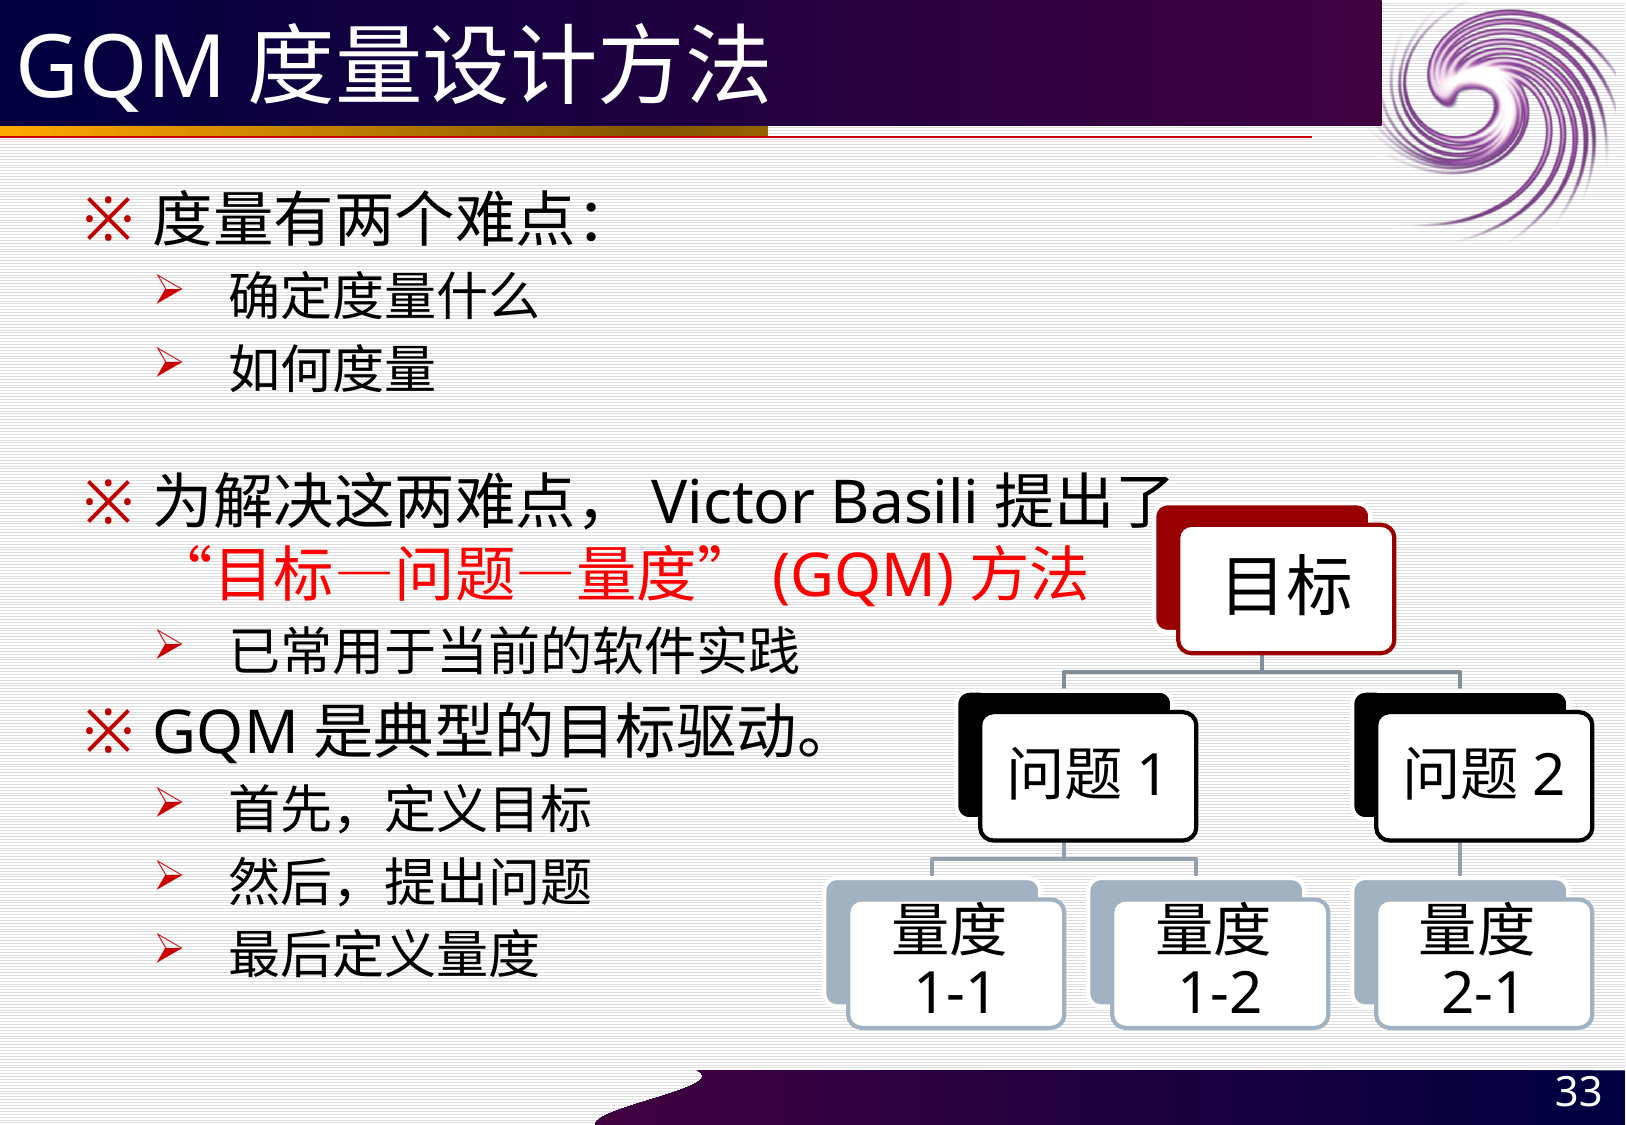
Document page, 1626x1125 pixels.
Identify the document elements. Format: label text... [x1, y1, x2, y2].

title GQM度量设计方法 [0, 0, 1382, 126]
slide_number 33 [1474, 1069, 1619, 1125]
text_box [824, 503, 1593, 1029]
list 度量有两个难点： 确定度量什么 如何度量 为解决这两难点，Victor Basili提出了 “目标—问题—量度”(GQM)方法 已常用于当前的软件实践 GQM是典型的目标驱动。 首先，定义目标 然后，提出问题 最后定义量度 [56, 172, 1569, 1048]
picture [1362, 0, 1616, 244]
